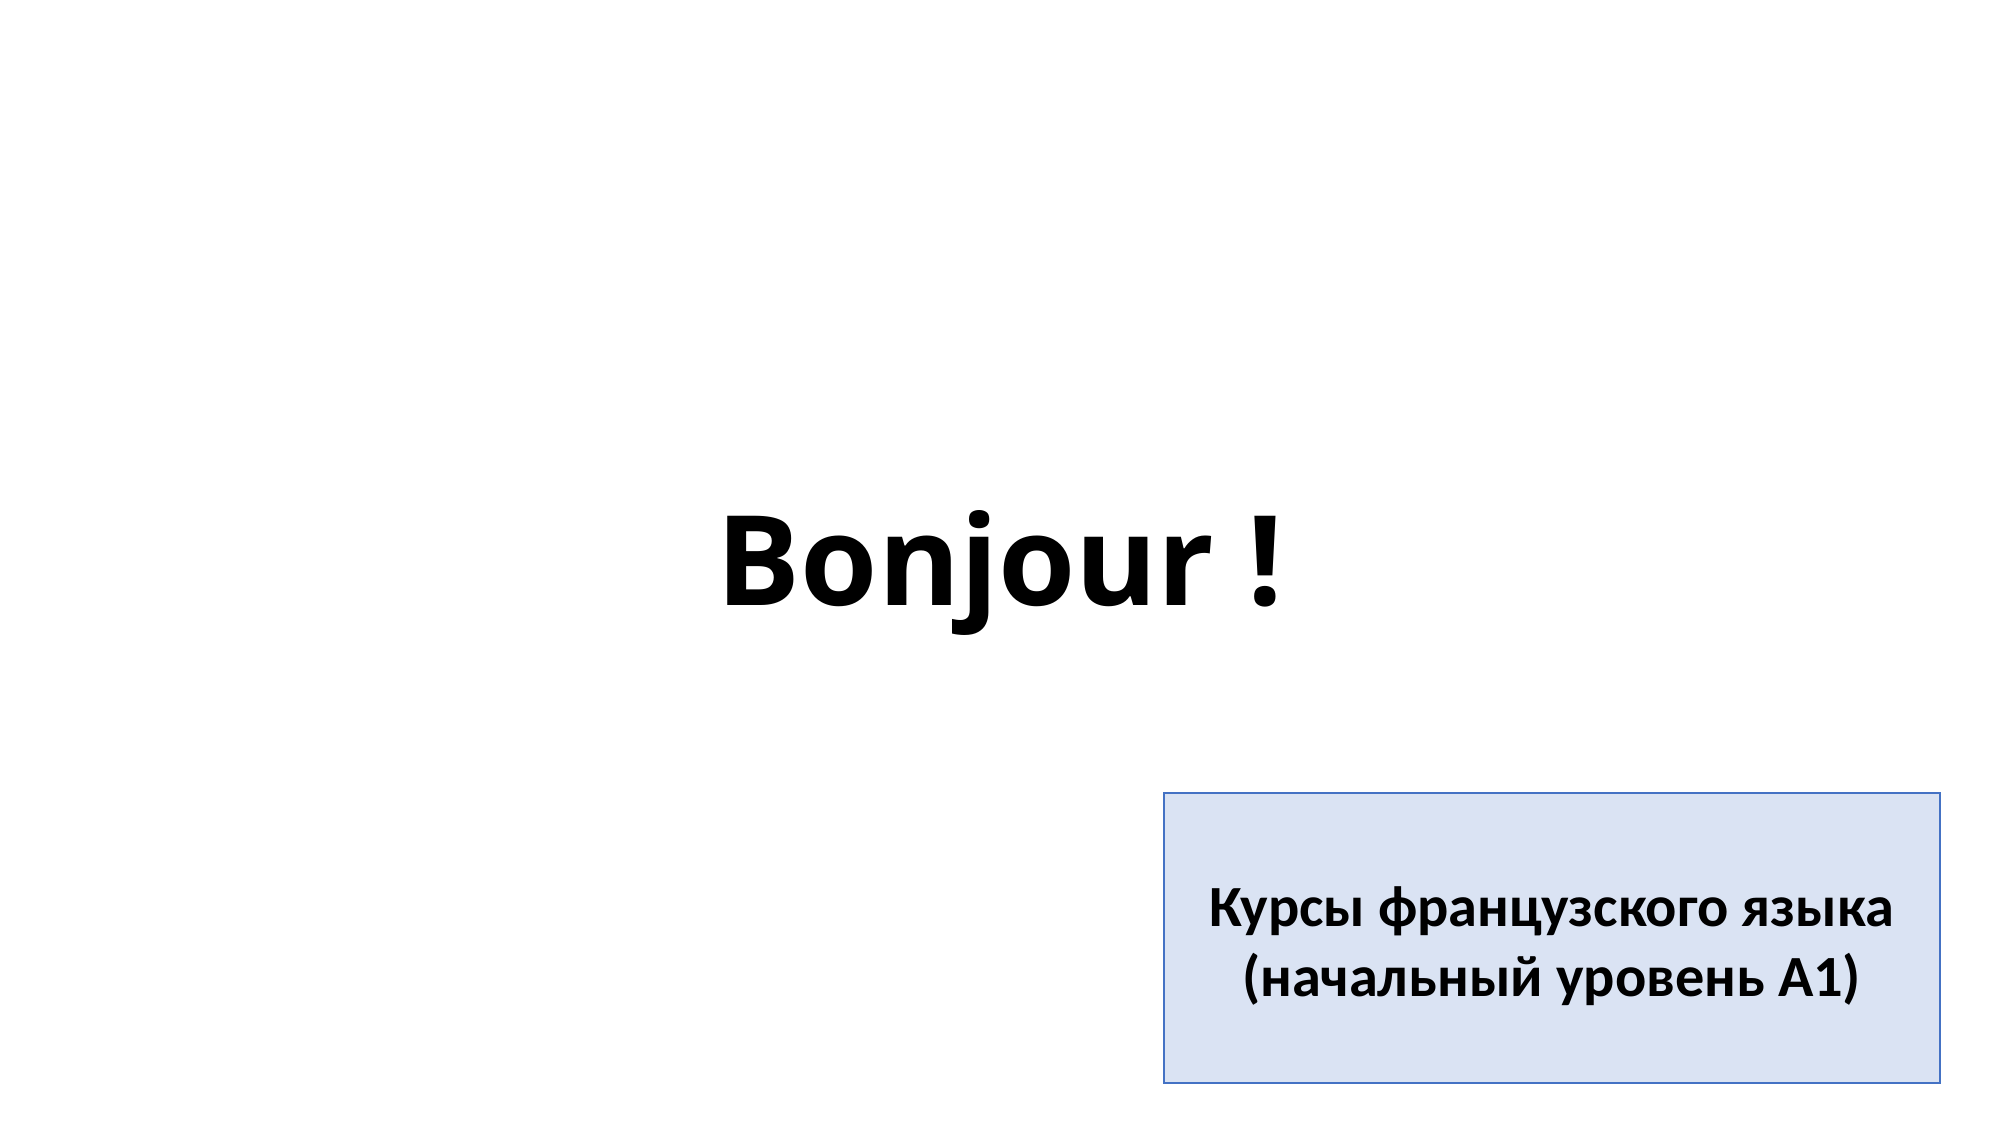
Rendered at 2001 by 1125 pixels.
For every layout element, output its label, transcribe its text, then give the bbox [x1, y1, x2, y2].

title Bonjour ! [589, 484, 1411, 641]
text_box Курсы французского языка (начальный уровень А1) [1163, 792, 1941, 1084]
